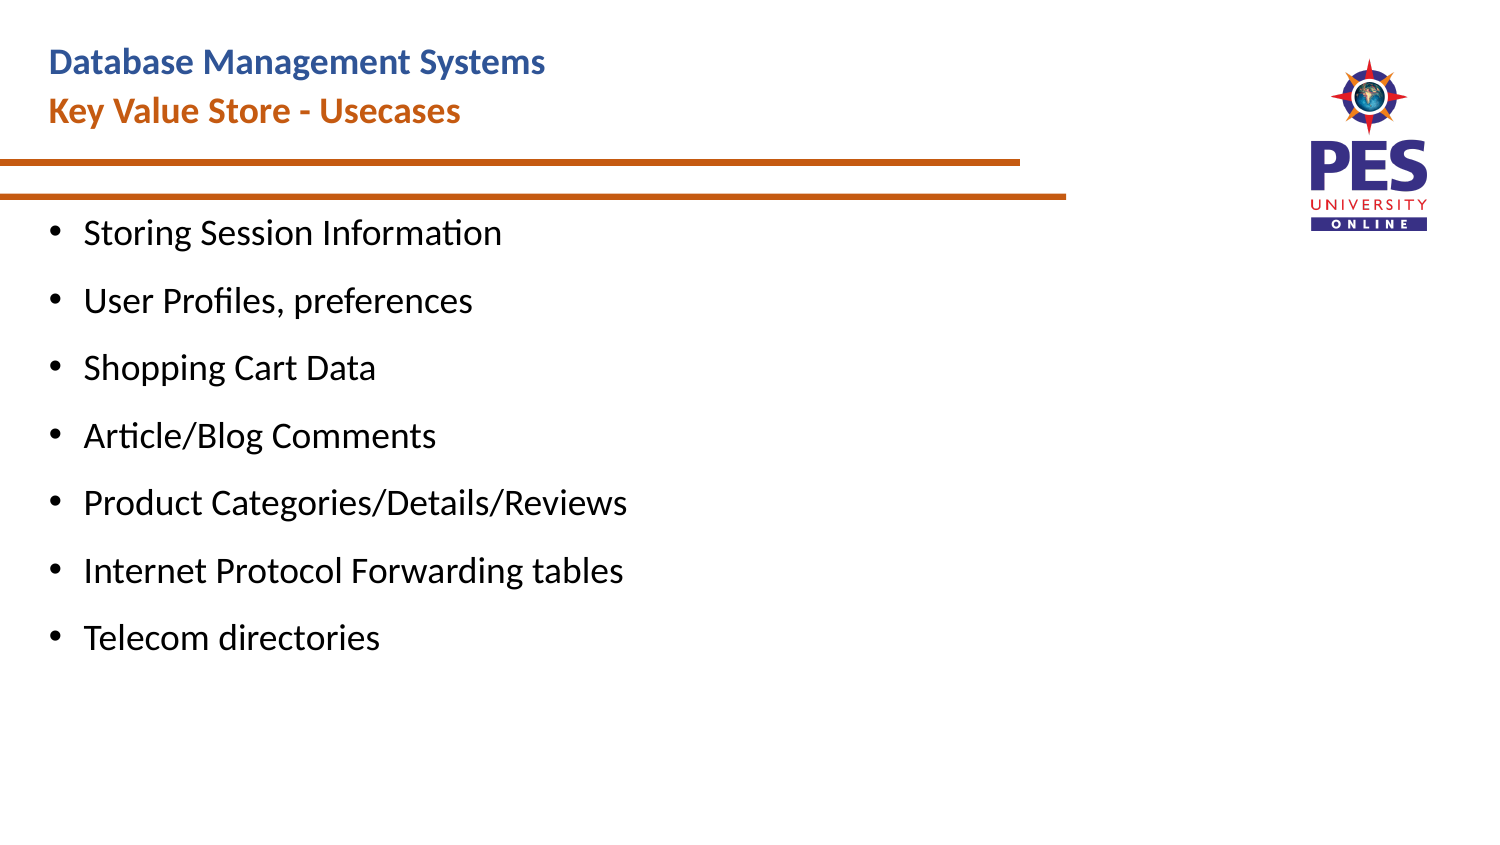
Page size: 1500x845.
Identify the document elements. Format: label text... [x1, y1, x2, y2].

text_box Storing Session Information User Profiles, preferences Shopping Cart Data Article/Blog Comments Product Categories/Details/Reviews Internet Protocol Forwarding tables Telecom directories [37, 180, 1264, 799]
text_box Database Management Systems [37, 31, 960, 88]
picture [1311, 58, 1427, 231]
text_box Key Value Store - Usecases [37, 80, 1022, 137]
